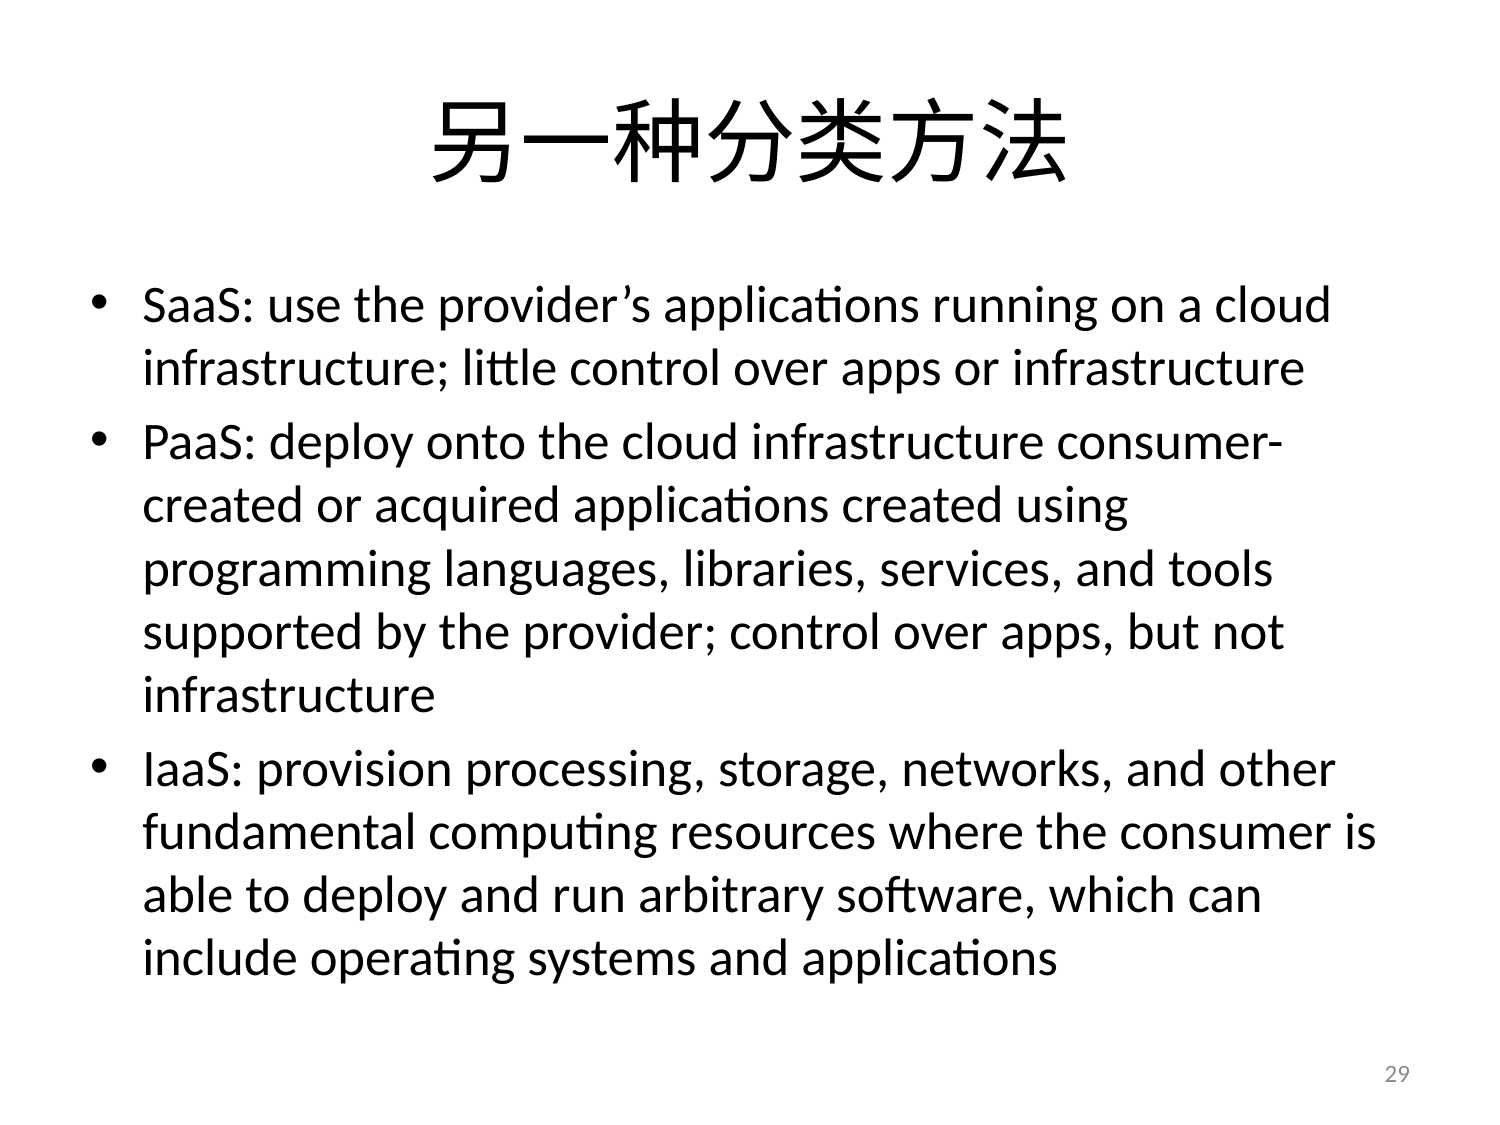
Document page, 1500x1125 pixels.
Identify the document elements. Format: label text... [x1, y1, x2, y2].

slide_number 29 [1074, 1042, 1425, 1103]
title 另一种分类方法 [75, 45, 1425, 233]
list SaaS: use the provider’s applications running on a cloud infrastructure; little control over apps or infrastructure PaaS: deploy onto the cloud infrastructure consumer-created or acquired applications created using programming languages, libraries, services, and tools supported by the provider; control over apps, but not infrastructure IaaS: provision processing, storage, networks, and other fundamental computing resources where the consumer is able to deploy and run arbitrary software, which can include operating systems and applications [75, 262, 1425, 1005]
